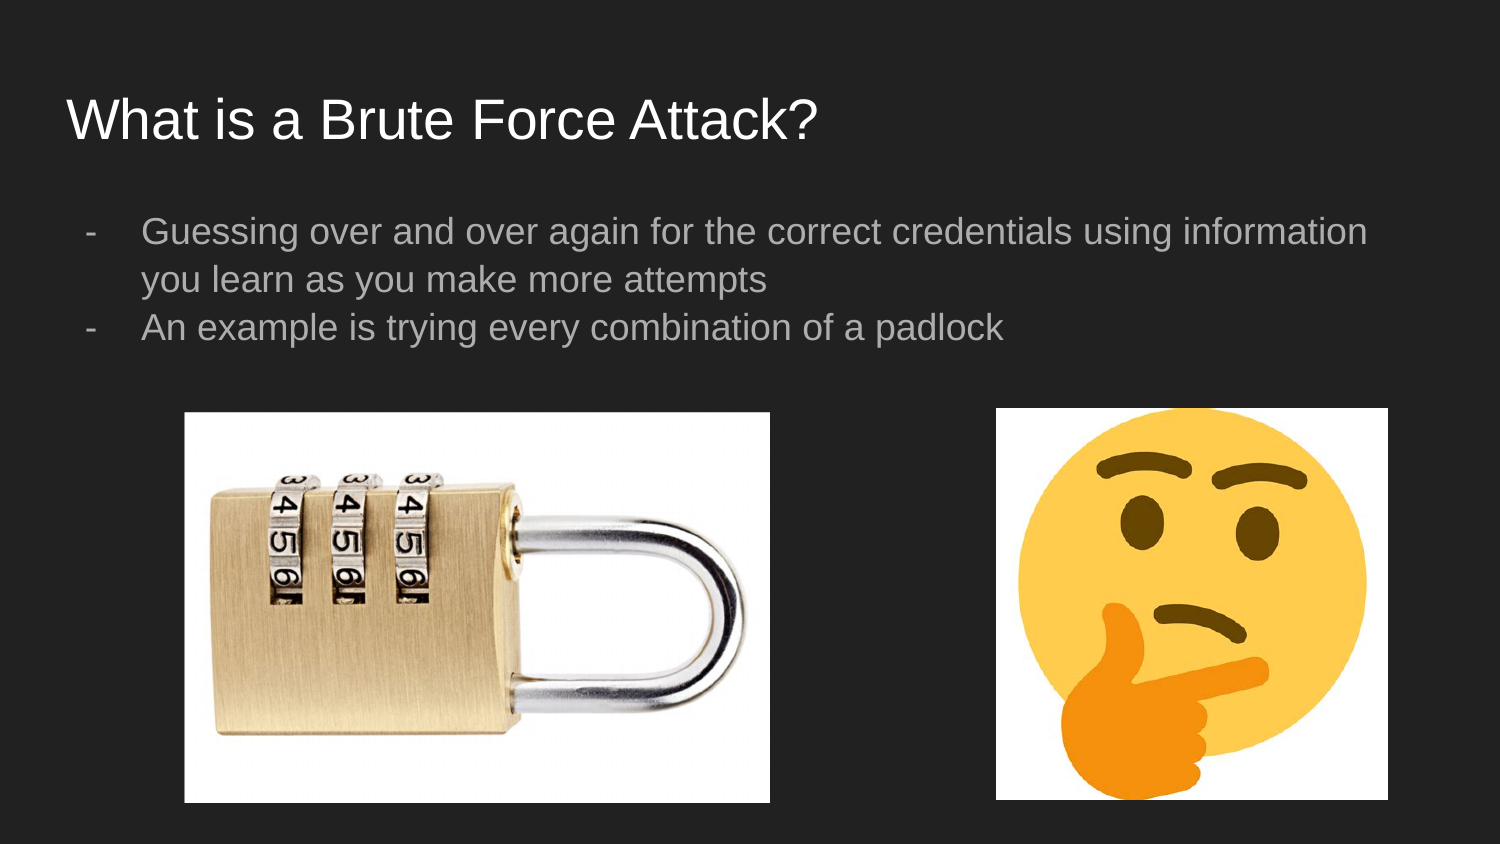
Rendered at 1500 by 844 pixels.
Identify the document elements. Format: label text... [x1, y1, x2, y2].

picture [185, 314, 770, 844]
picture [996, 408, 1388, 800]
title What is a Brute Force Attack? [51, 72, 1449, 167]
list Guessing over and over again for the correct credentials using information you learn as you make more attempts An example is trying every combination of a padlock [51, 189, 1449, 750]
